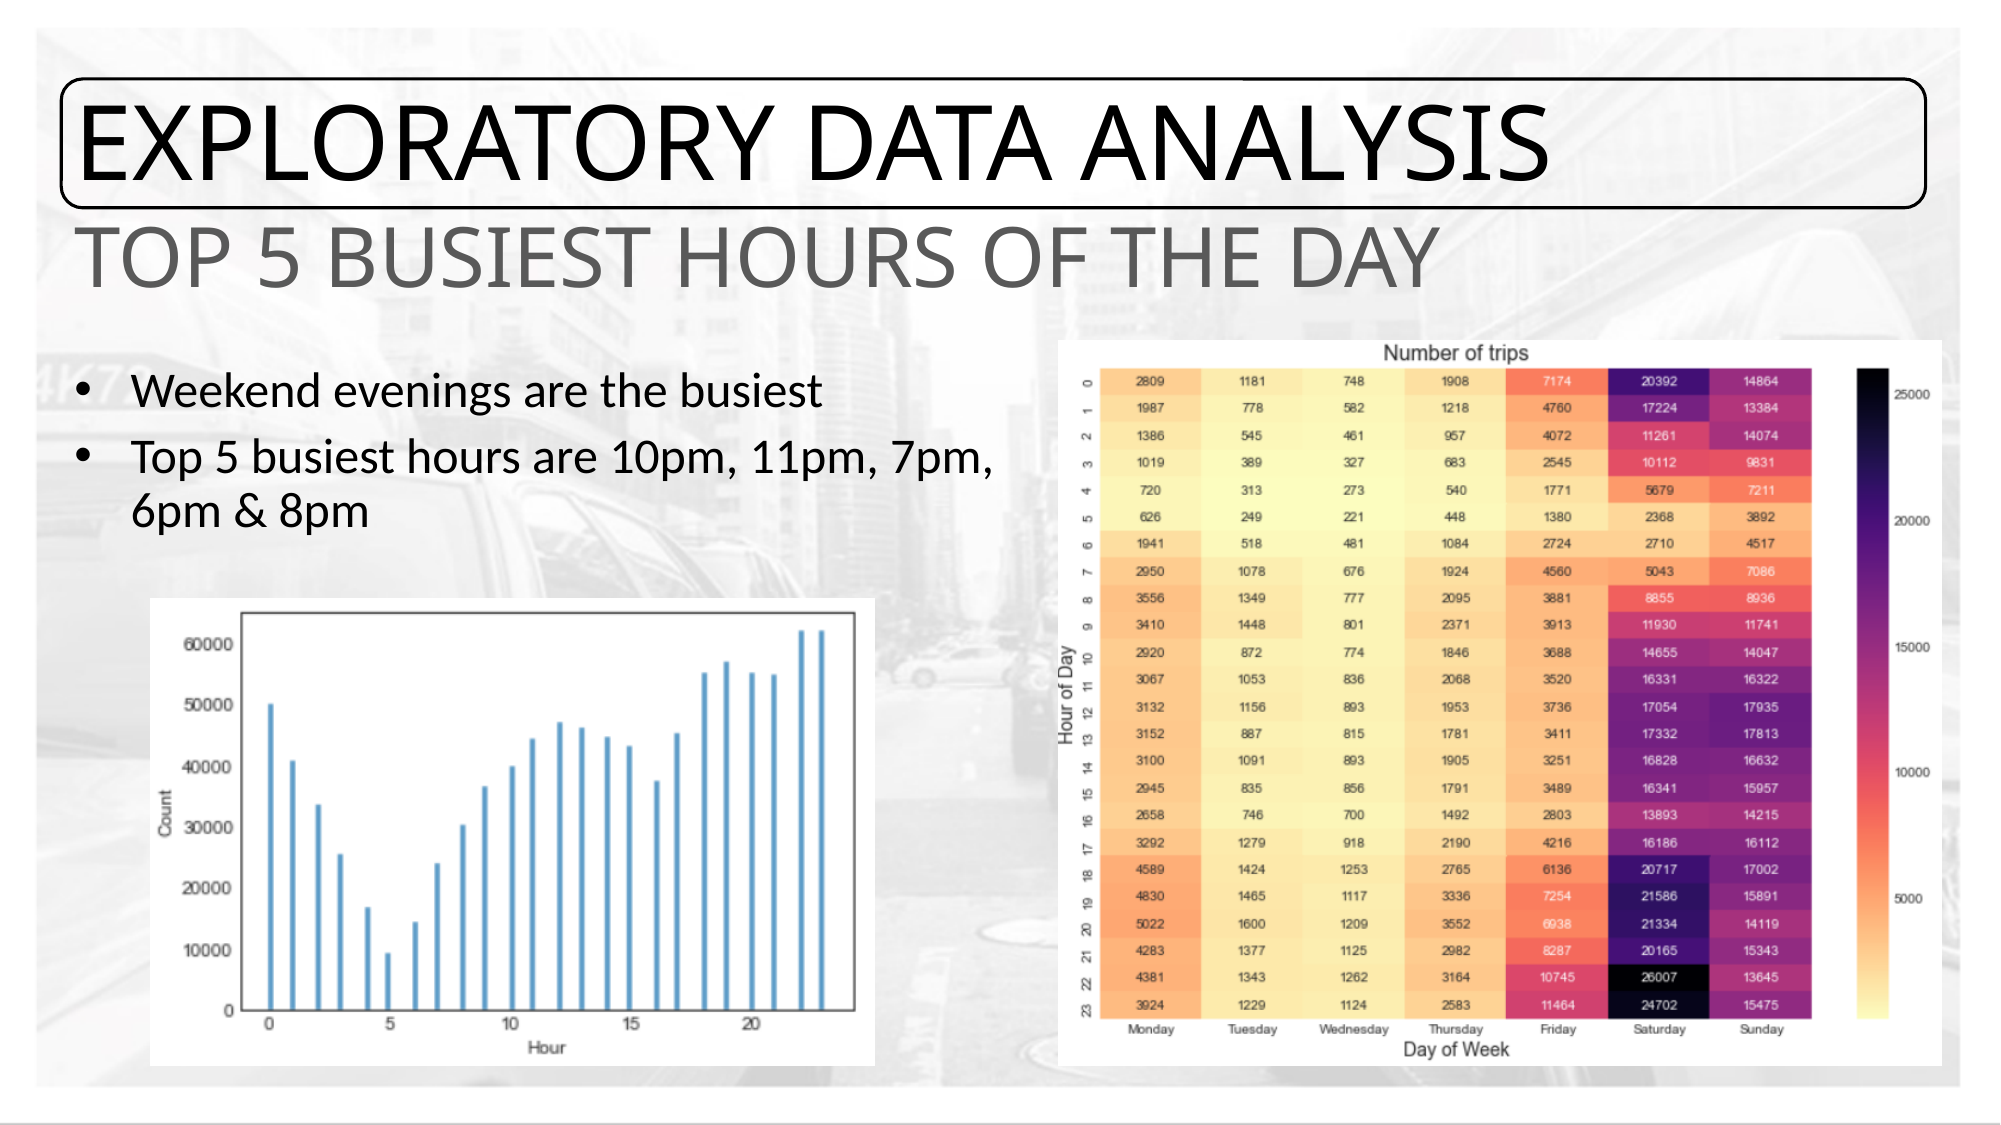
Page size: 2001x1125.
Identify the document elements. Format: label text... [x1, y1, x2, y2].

text_box [60, 77, 1927, 209]
picture [0, 0, 2001, 1125]
text_box Weekend evenings are the busiest Top 5 busiest hours are 10pm, 11pm, 7pm, 6pm & 8pm [74, 364, 1000, 482]
